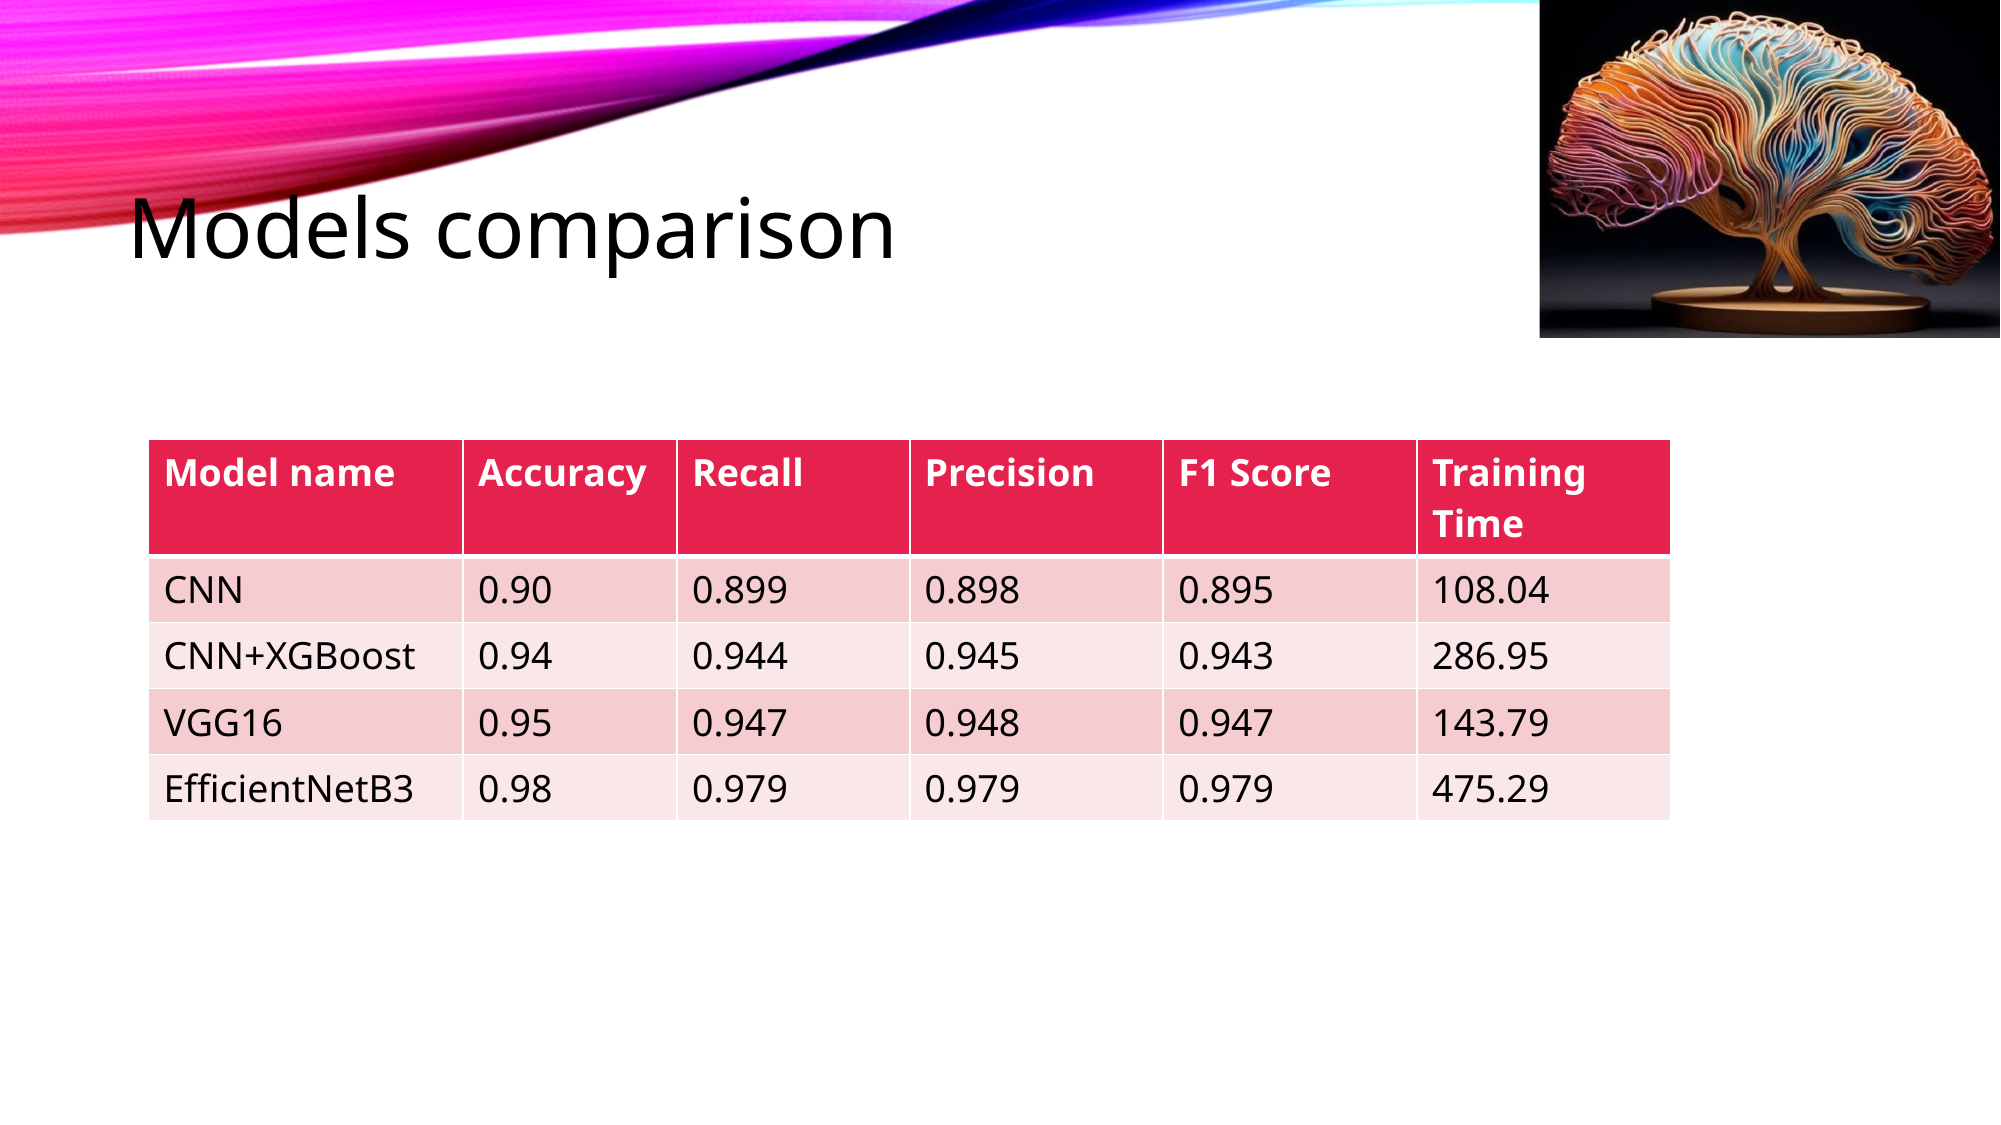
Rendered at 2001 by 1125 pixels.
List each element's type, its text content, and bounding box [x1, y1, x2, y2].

table_header F1 Score [1164, 440, 1416, 554]
table_cell 0.94 [464, 623, 676, 688]
table_cell 0.90 [464, 559, 676, 622]
table_cell CNN+XGBoost [149, 623, 462, 688]
table_cell 0.98 [464, 755, 676, 820]
table_header Recall [678, 440, 909, 554]
table_cell CNN [149, 559, 462, 622]
table_cell 0.979 [1164, 755, 1416, 820]
table_header Precision [911, 440, 1162, 554]
table_cell VGG16 [149, 689, 462, 754]
table_cell 0.944 [678, 623, 909, 688]
table_cell 0.945 [911, 623, 1162, 688]
table_header Model name [149, 440, 462, 554]
table_cell 0.979 [911, 755, 1162, 820]
table_cell 108.04 [1418, 559, 1670, 622]
table_cell 0.899 [678, 559, 909, 622]
table_cell 143.79 [1418, 689, 1670, 754]
table_cell 0.947 [1164, 689, 1416, 754]
table_cell 0.947 [678, 689, 909, 754]
table_cell 0.943 [1164, 623, 1416, 688]
table_cell 0.979 [678, 755, 909, 820]
table_cell EfficientNetB3 [149, 755, 462, 820]
table_cell 0.895 [1164, 559, 1416, 622]
table_cell 0.95 [464, 689, 676, 754]
table_cell 475.29 [1418, 755, 1670, 820]
table_header Accuracy [464, 440, 676, 554]
table_cell 0.948 [911, 689, 1162, 754]
table_cell 286.95 [1418, 623, 1670, 688]
table_header Training Time [1418, 440, 1670, 554]
title Models comparison [112, 125, 1525, 338]
picture [0, 0, 2000, 338]
table_cell 0.898 [911, 559, 1162, 622]
